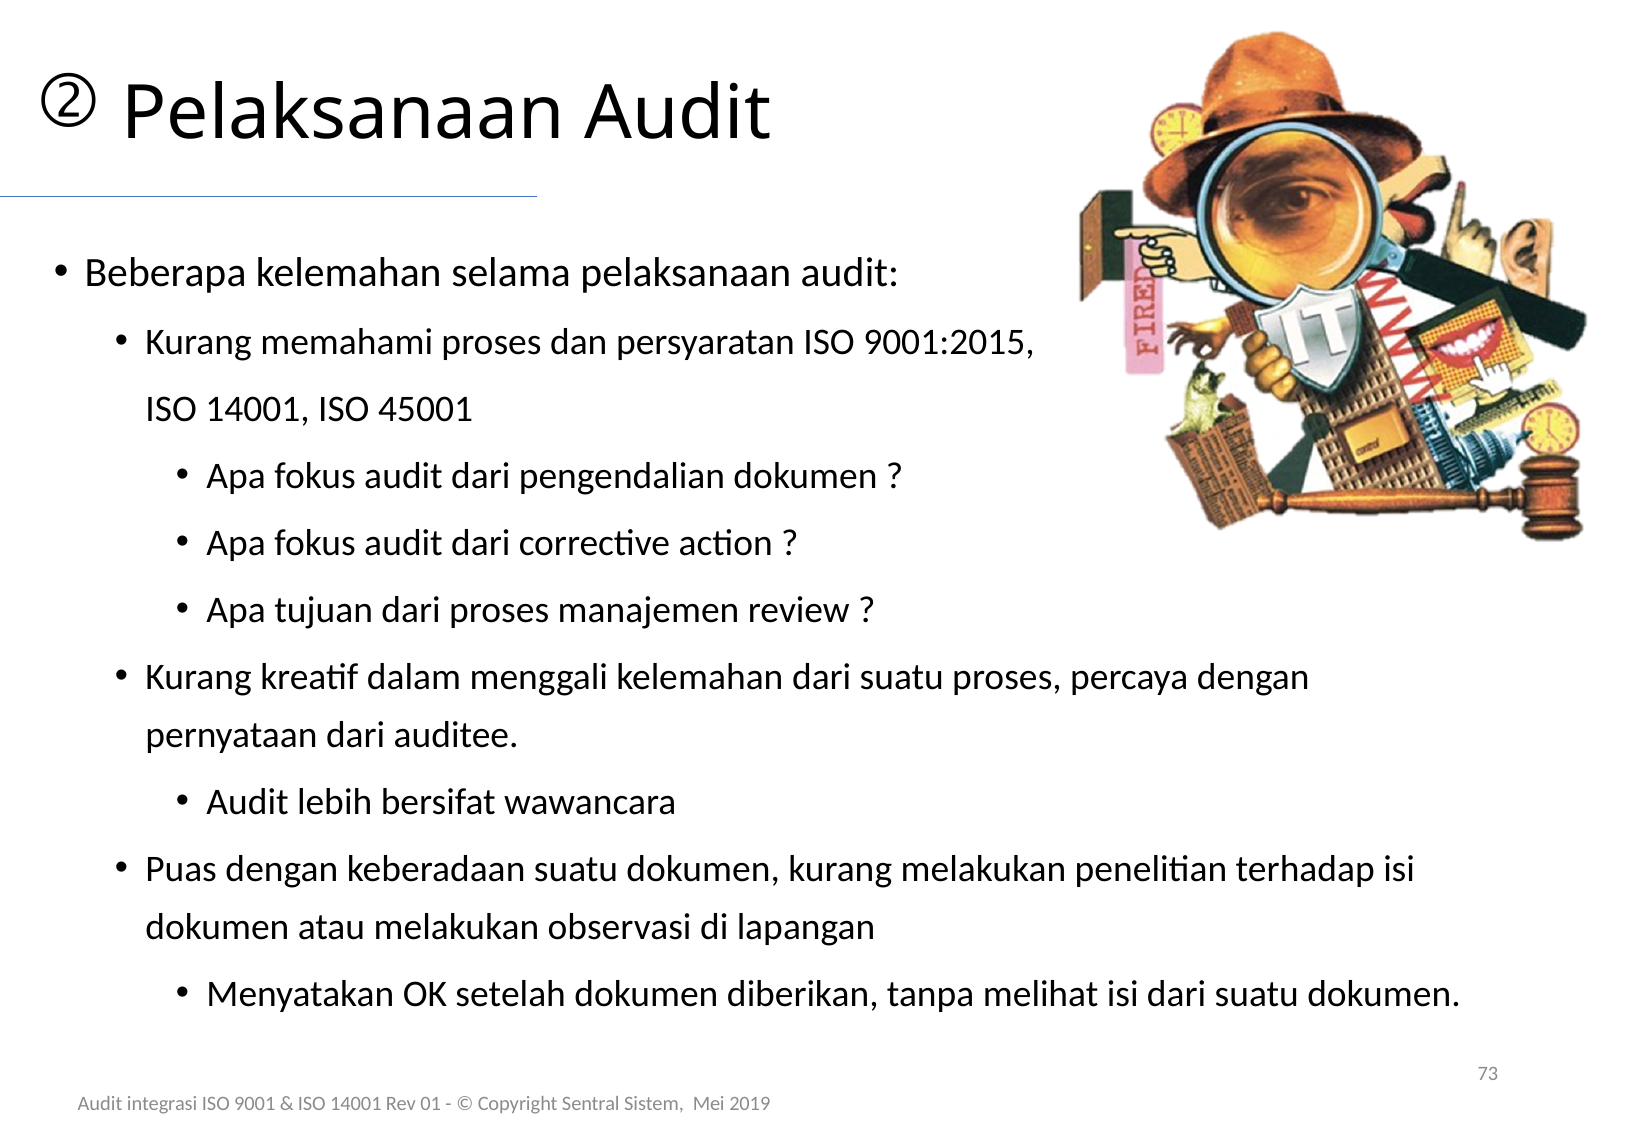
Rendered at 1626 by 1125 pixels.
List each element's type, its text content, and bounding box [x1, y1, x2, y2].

title Pelaksanaan Audit [0, 20, 810, 209]
footer Audit integrasi ISO 9001 & ISO 14001 Rev 01 - © Copyright Sentral Sistem, Mei 2019 [0, 1072, 922, 1125]
slide_number 73 [1147, 1042, 1514, 1103]
picture [1059, 19, 1625, 551]
list Beberapa kelemahan selama pelaksanaan audit: Kurang memahami proses dan persyaratan ISO 9001:2015, ISO 14001, ISO 45001 Apa fokus audit dari pengendalian dokumen ? Apa fokus audit dari corrective action ? Apa tujuan dari proses manajemen review ? Kurang kreatif dalam menggali kelemahan dari suatu proses, percaya dengan pernyataan dari auditee. Audit lebih bersifat wawancara Puas dengan keberadaan suatu dokumen, kurang melakukan penelitian terhadap isi dokumen atau melakukan observasi di lapangan Menyatakan OK setelah dokumen diberikan, tanpa melihat isi dari suatu dokumen. [39, 222, 1481, 1102]
